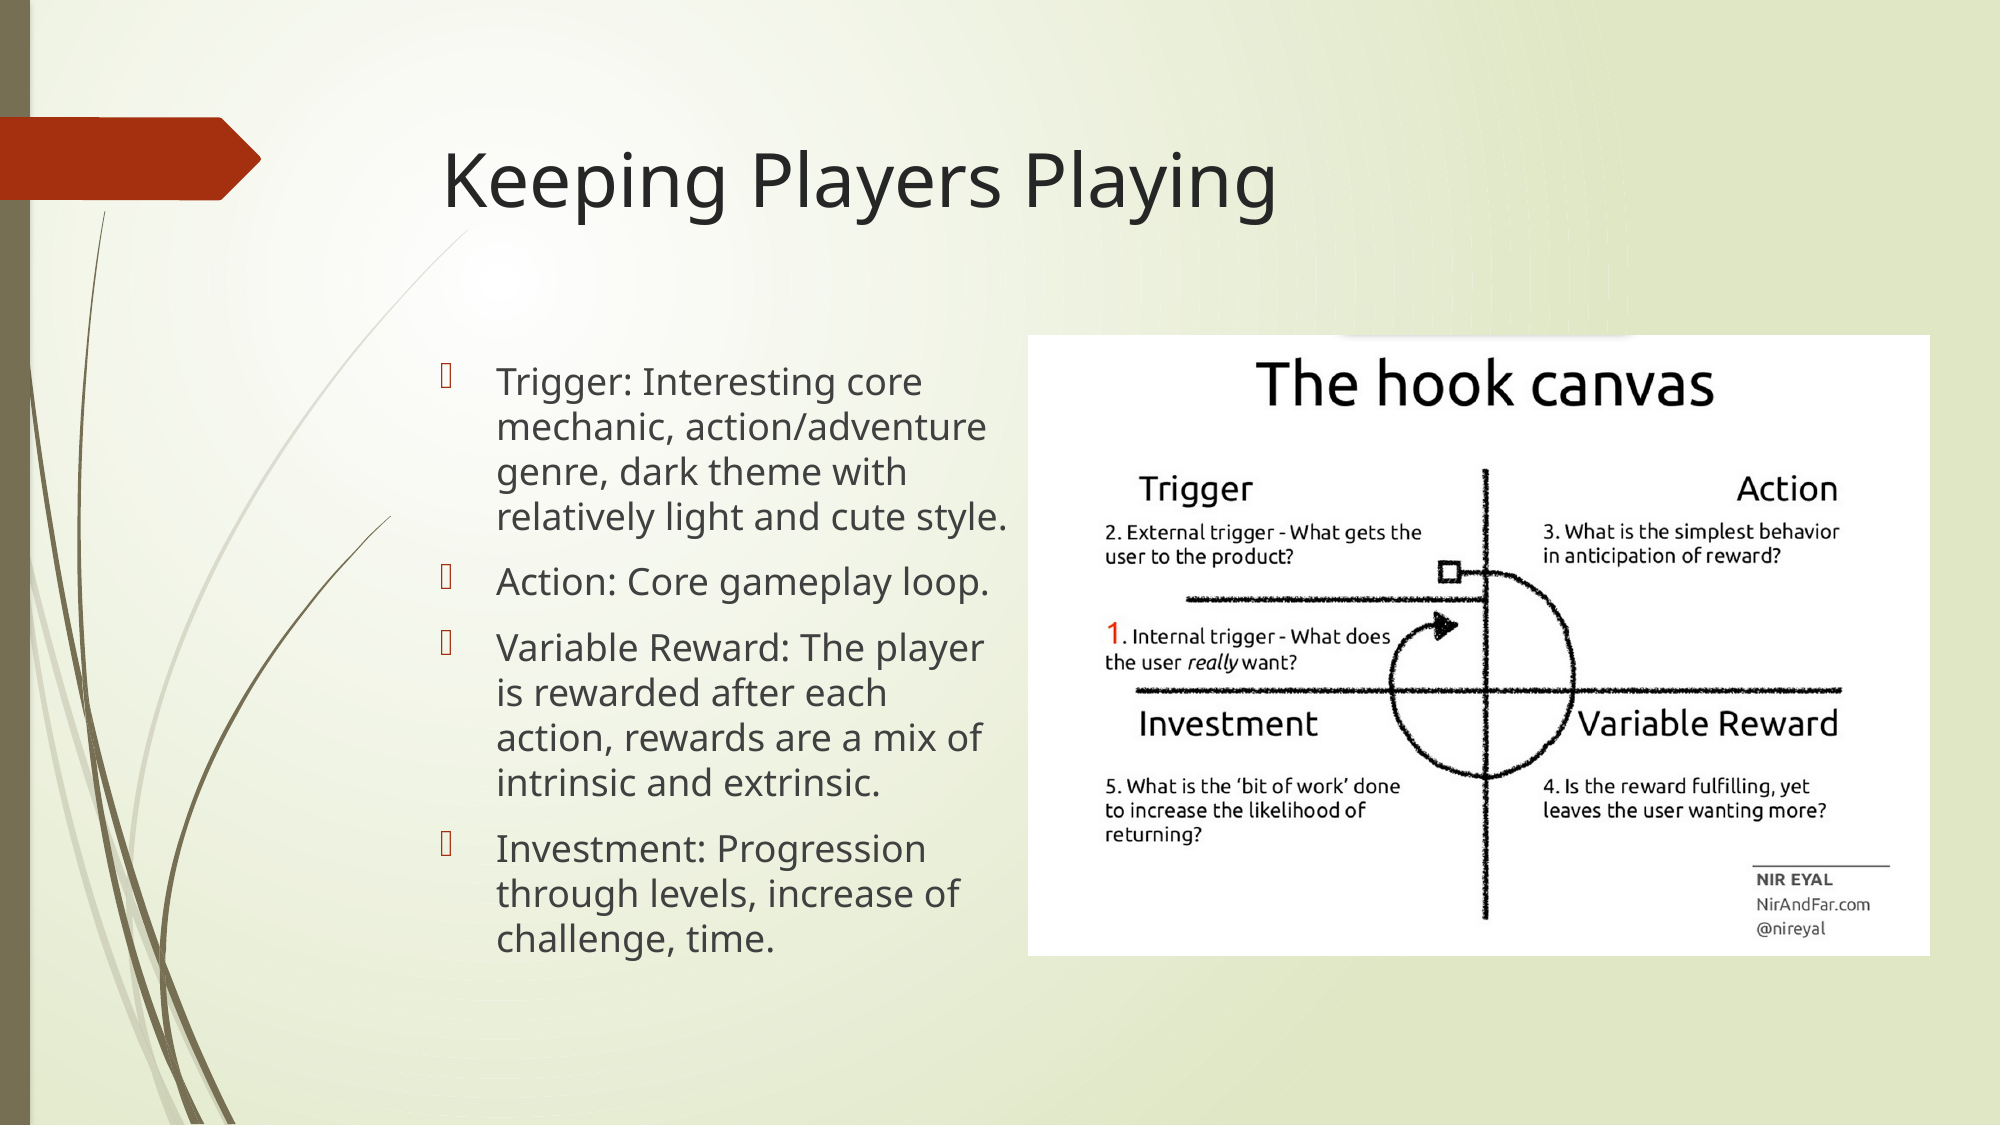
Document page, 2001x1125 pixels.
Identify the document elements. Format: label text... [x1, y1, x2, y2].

title Keeping Players Playing [425, 125, 1888, 336]
text_box Trigger: Interesting core mechanic, action/adventure genre, dark theme with relatively light and cute style. Action: Core gameplay loop. Variable Reward: The player is rewarded after each action, rewards are a mix of intrinsic and extrinsic. Investment: Progression through levels, increase of challenge, time. [424, 350, 1029, 1125]
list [1028, 335, 1931, 956]
